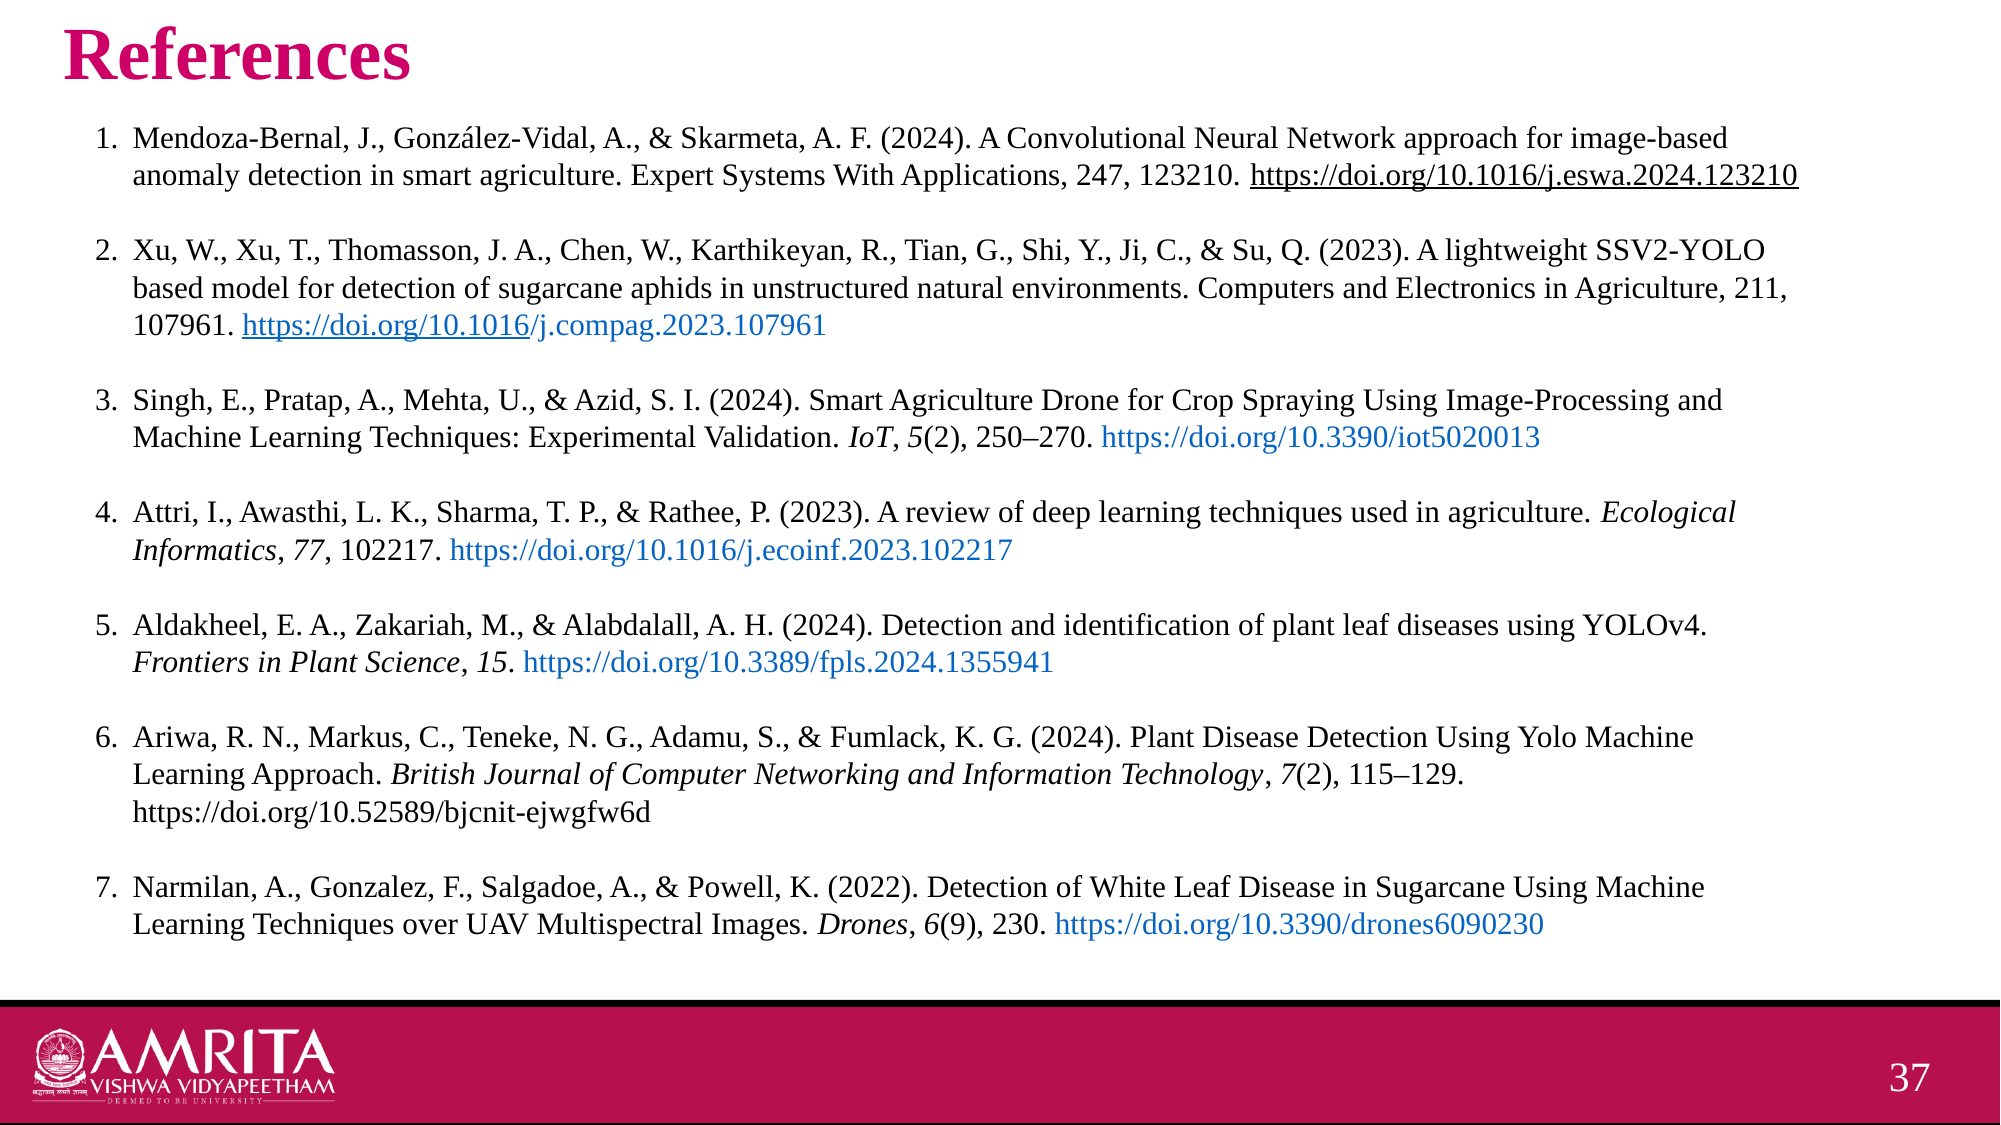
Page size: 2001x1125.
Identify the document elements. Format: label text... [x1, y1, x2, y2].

title References [48, 0, 1800, 110]
text_box Mendoza-Bernal, J., González-Vidal, A., & Skarmeta, A. F. (2024). A Convolutional Neural Network approach for image-based anomaly detection in smart agriculture. Expert Systems With Applications, 247, 123210. https://doi.org/10.1016/j.eswa.2024.123210 Xu, W., Xu, T., Thomasson, J. A., Chen, W., Karthikeyan, R., Tian, G., Shi, Y., Ji, C., & Su, Q. (2023). A lightweight SSV2-YOLO based model for detection of sugarcane aphids in unstructured natural environments. Computers and Electronics in Agriculture, 211, 107961. https://doi.org/10.1016/j.compag.2023.107961 Singh, E., Pratap, A., Mehta, U., & Azid, S. I. (2024). Smart Agriculture Drone for Crop Spraying Using Image-Processing and Machine Learning Techniques: Experimental Validation. IoT, 5(2), 250–270. https://doi.org/10.3390/iot5020013 Attri, I., Awasthi, L. K., Sharma, T. P., & Rathee, P. (2023). A review of deep learning techniques used in agriculture. Ecological Informatics, 77, 102217. https://doi.org/10.1016/j.ecoinf.2023.102217 Aldakheel, E. A., Zakariah, M., & Alabdalall, A. H. (2024). Detection and identification of plant leaf diseases using YOLOv4. Frontiers in Plant Science, 15. https://doi.org/10.3389/fpls.2024.1355941 Ariwa, R. N., Markus, C., Teneke, N. G., Adamu, S., & Fumlack, K. G. (2024). Plant Disease Detection Using Yolo Machine Learning Approach. British Journal of Computer Networking and Information Technology, 7(2), 115–129. https://doi.org/10.52589/bjcnit-ejwgfw6d Narmilan, A., Gonzalez, F., Salgadoe, A., & Powell, K. (2022). Detection of White Leaf Disease in Sugarcane Using Machine Learning Techniques over UAV Multispectral Images. Drones, 6(9), 230. https://doi.org/10.3390/drones6090230 [80, 109, 1819, 1023]
picture [24, 1011, 343, 1113]
